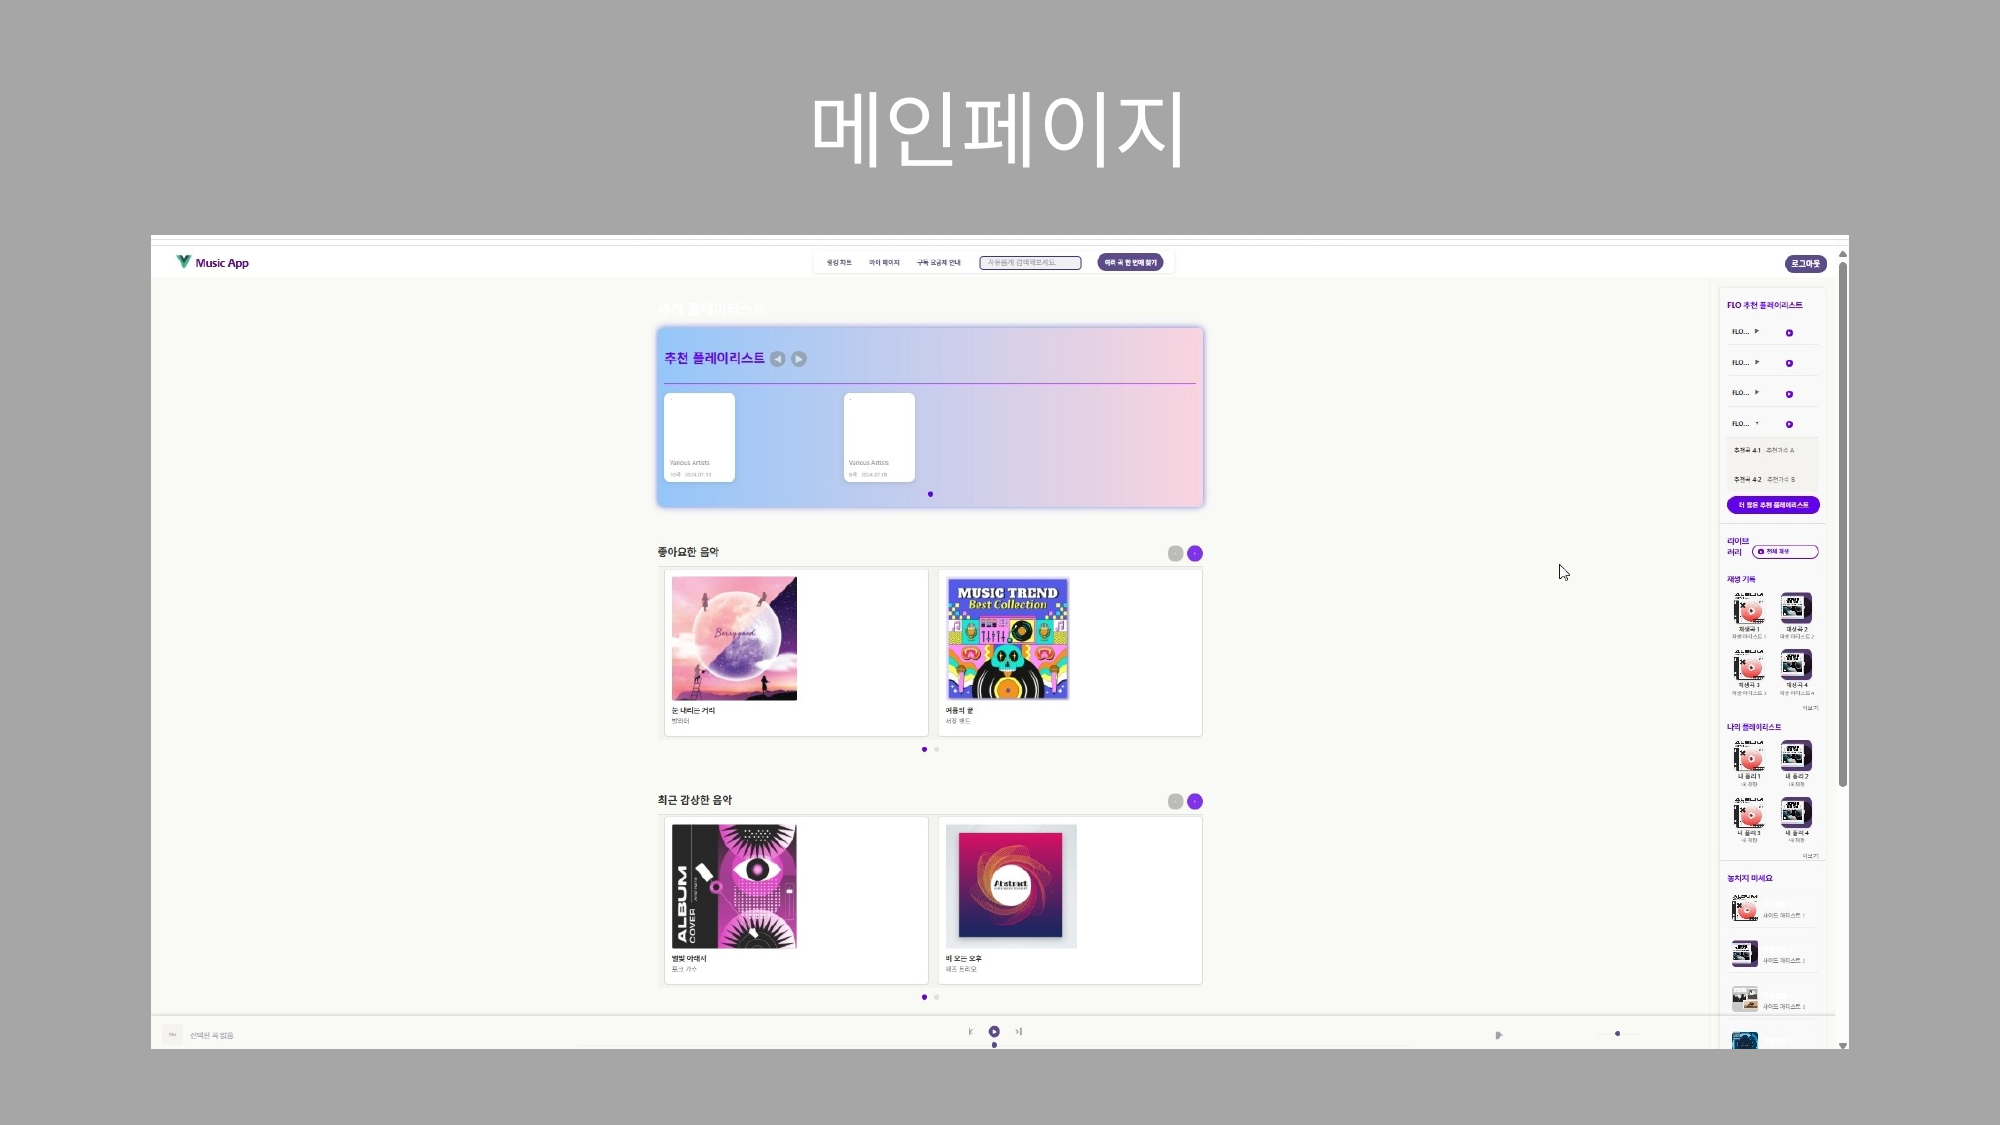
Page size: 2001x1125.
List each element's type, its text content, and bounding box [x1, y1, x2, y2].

picture [151, 235, 1849, 1049]
title 메인페이지 [0, 81, 2000, 187]
